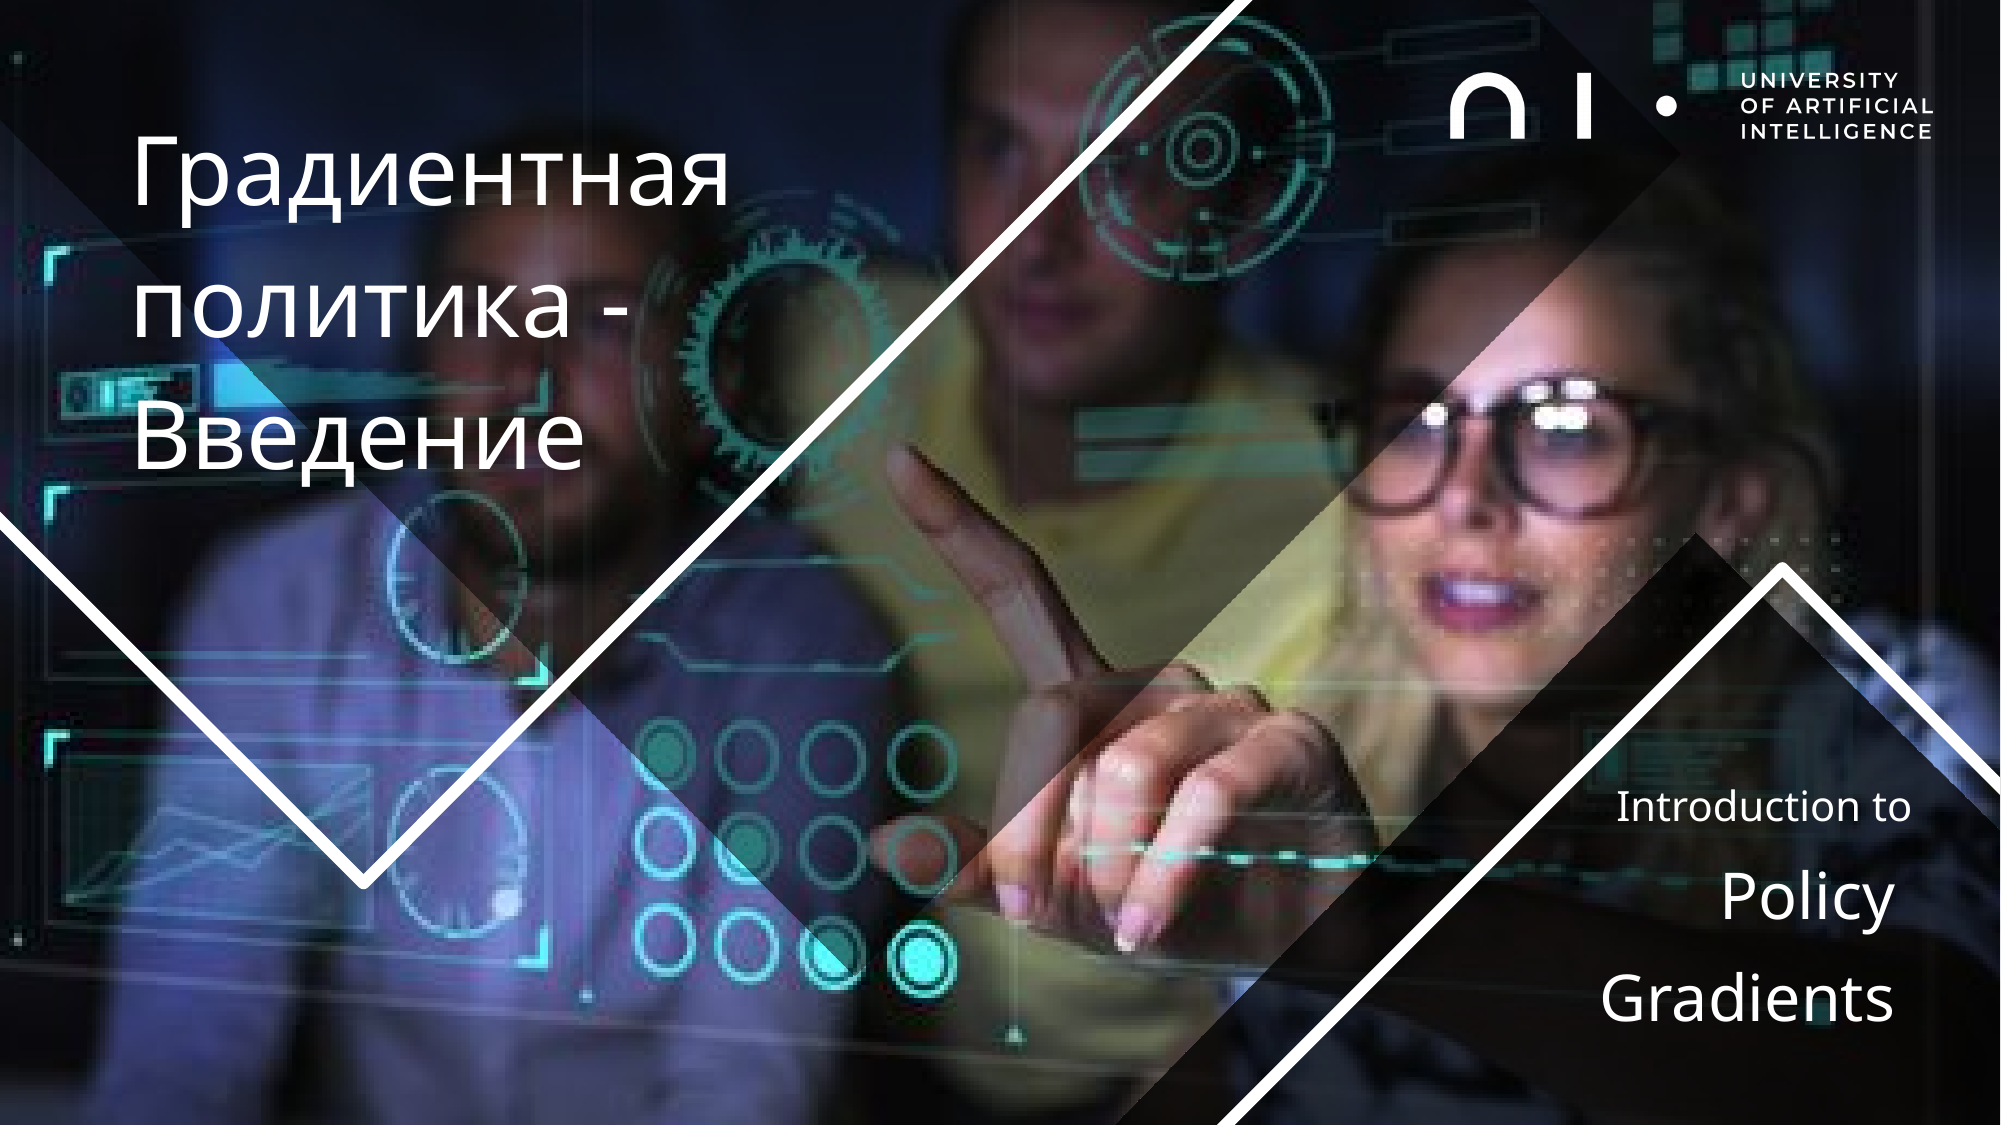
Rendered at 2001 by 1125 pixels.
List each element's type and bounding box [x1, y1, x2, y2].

picture [0, 0, 2001, 1125]
text_box [946, 530, 2000, 1125]
